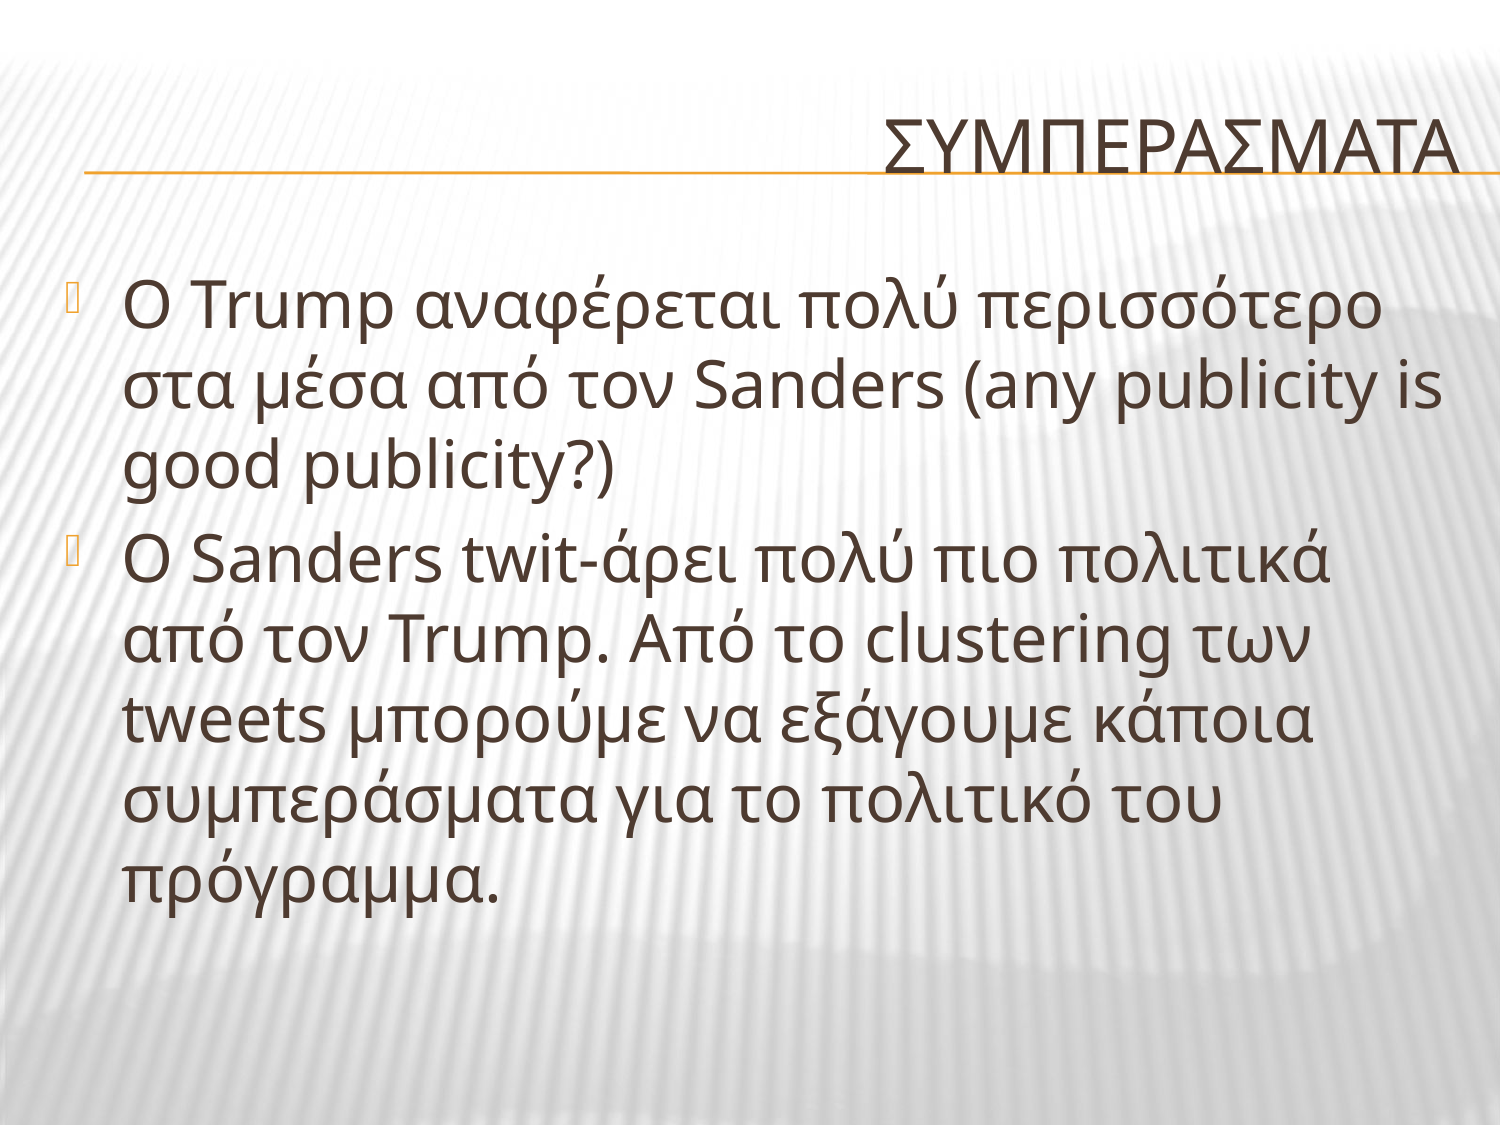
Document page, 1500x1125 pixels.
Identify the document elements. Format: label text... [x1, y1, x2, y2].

list O Trump αναφέρεται πολύ περισσότερο στα μέσα από τον Sanders (any publicity is good publicity?) Ο Sanders twit-άρει πολύ πιο πολιτικά από τον Trump. Από το clustering των tweets μπορούμε να εξάγουμε κάποια συμπεράσματα για το πολιτικό του πρόγραμμα. [50, 254, 1475, 998]
title ΣΥΜΠΕΡΑΣΜΑΤΑ [50, 75, 1475, 213]
